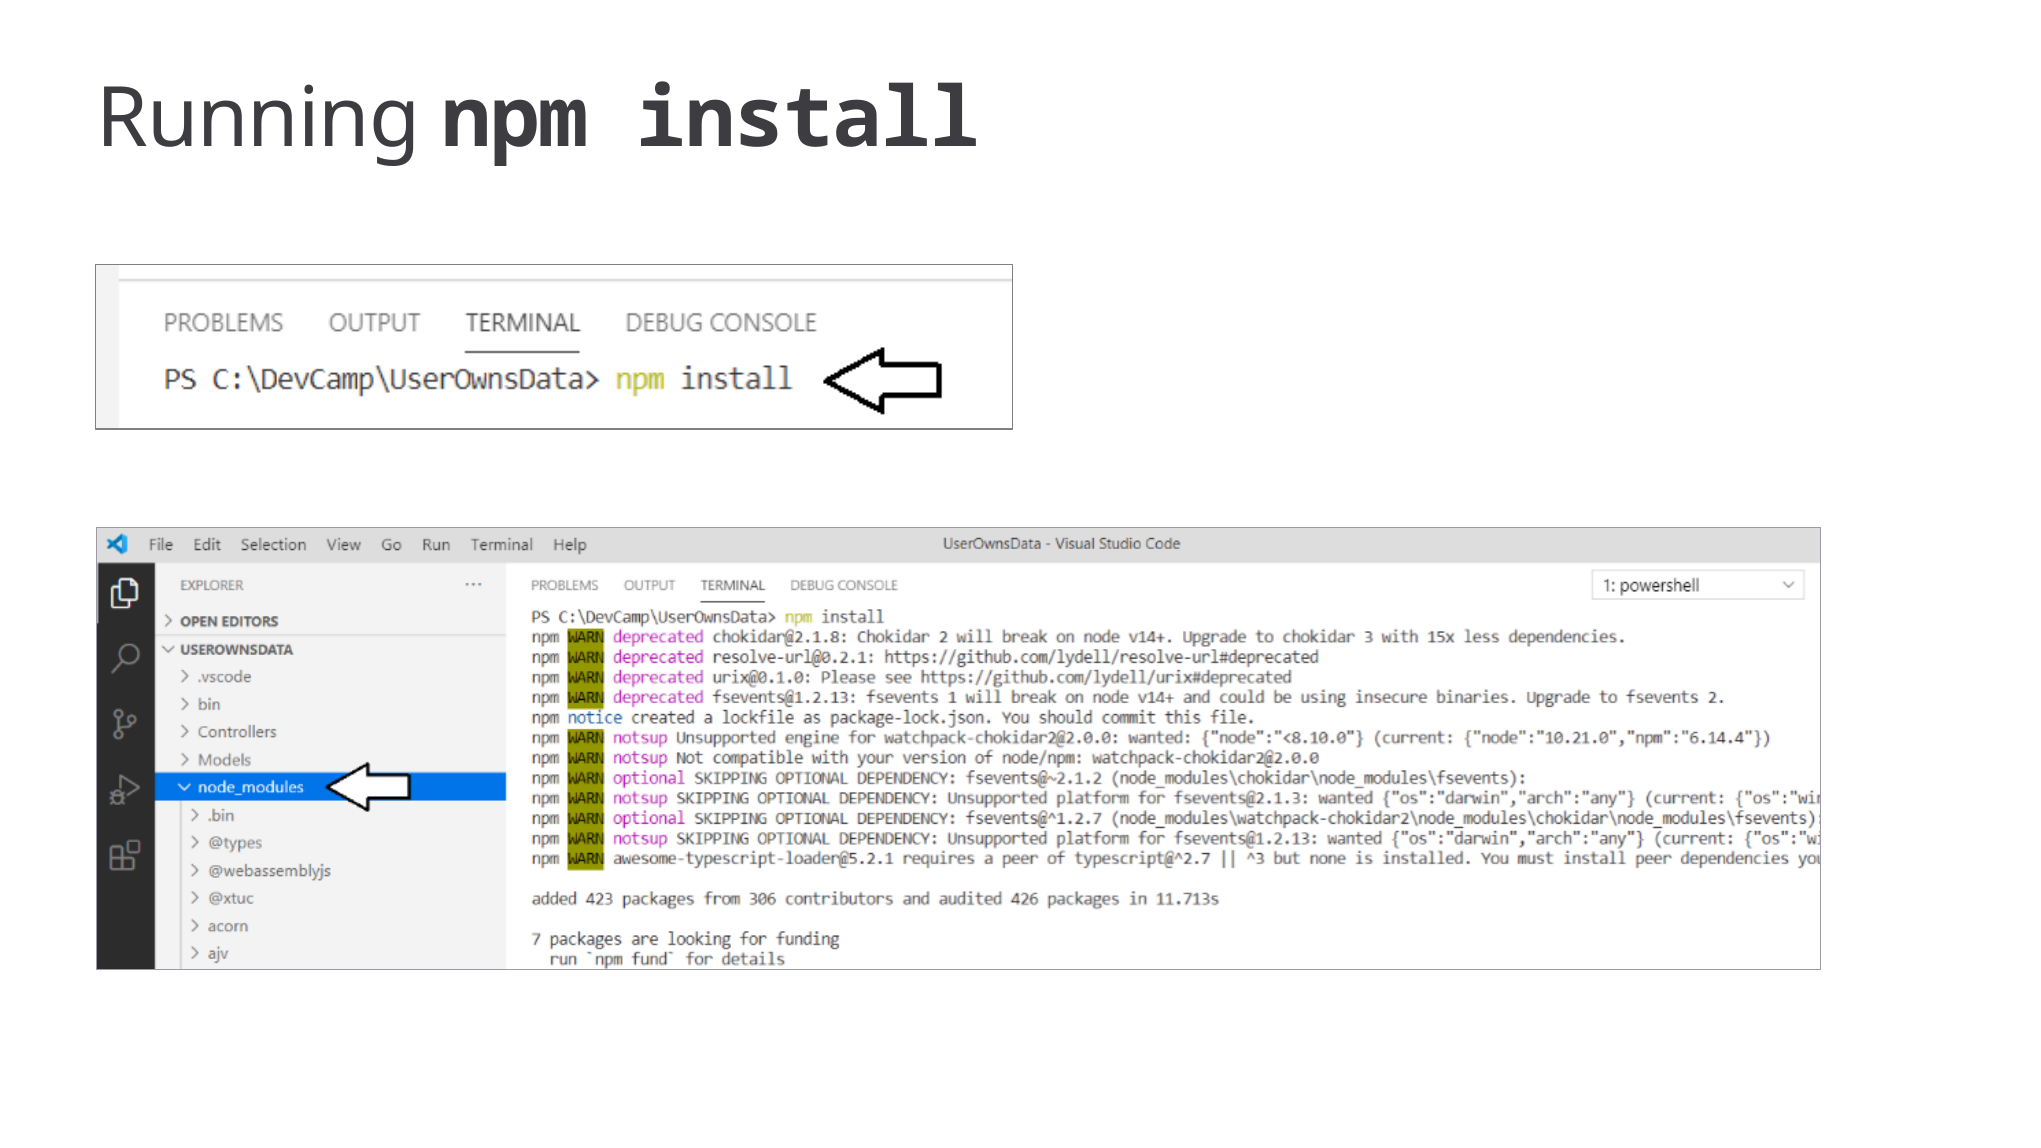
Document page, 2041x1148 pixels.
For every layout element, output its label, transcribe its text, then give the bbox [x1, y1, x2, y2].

picture [96, 264, 1012, 429]
picture [96, 527, 1822, 970]
title Running npm install [96, 75, 1904, 166]
